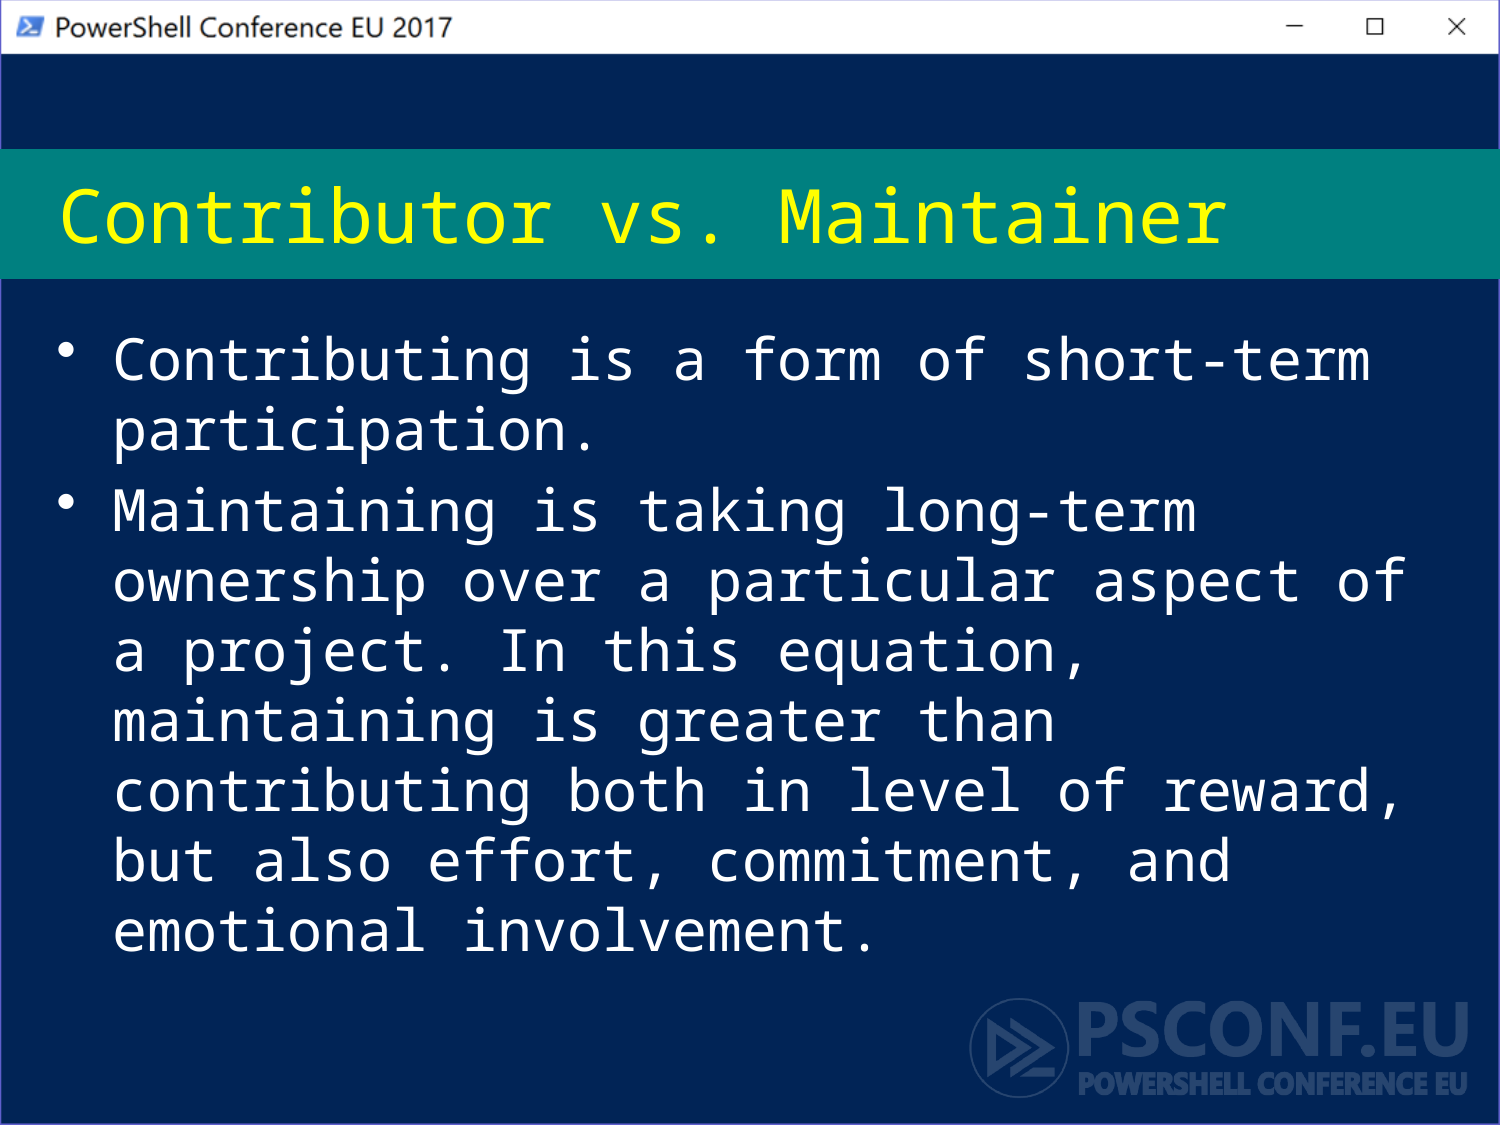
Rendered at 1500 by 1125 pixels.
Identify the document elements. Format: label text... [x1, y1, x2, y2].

picture [0, 0, 1500, 149]
picture [0, 279, 1500, 1125]
title Contributor vs. Maintainer [0, 149, 1500, 279]
list Contributing is a form of short-term participation. Maintaining is taking long-term ownership over a particular aspect of a project. In this equation, maintaining is greater than contributing both in level of reward, but also effort, commitment, and emotional involvement. [41, 314, 1459, 1035]
